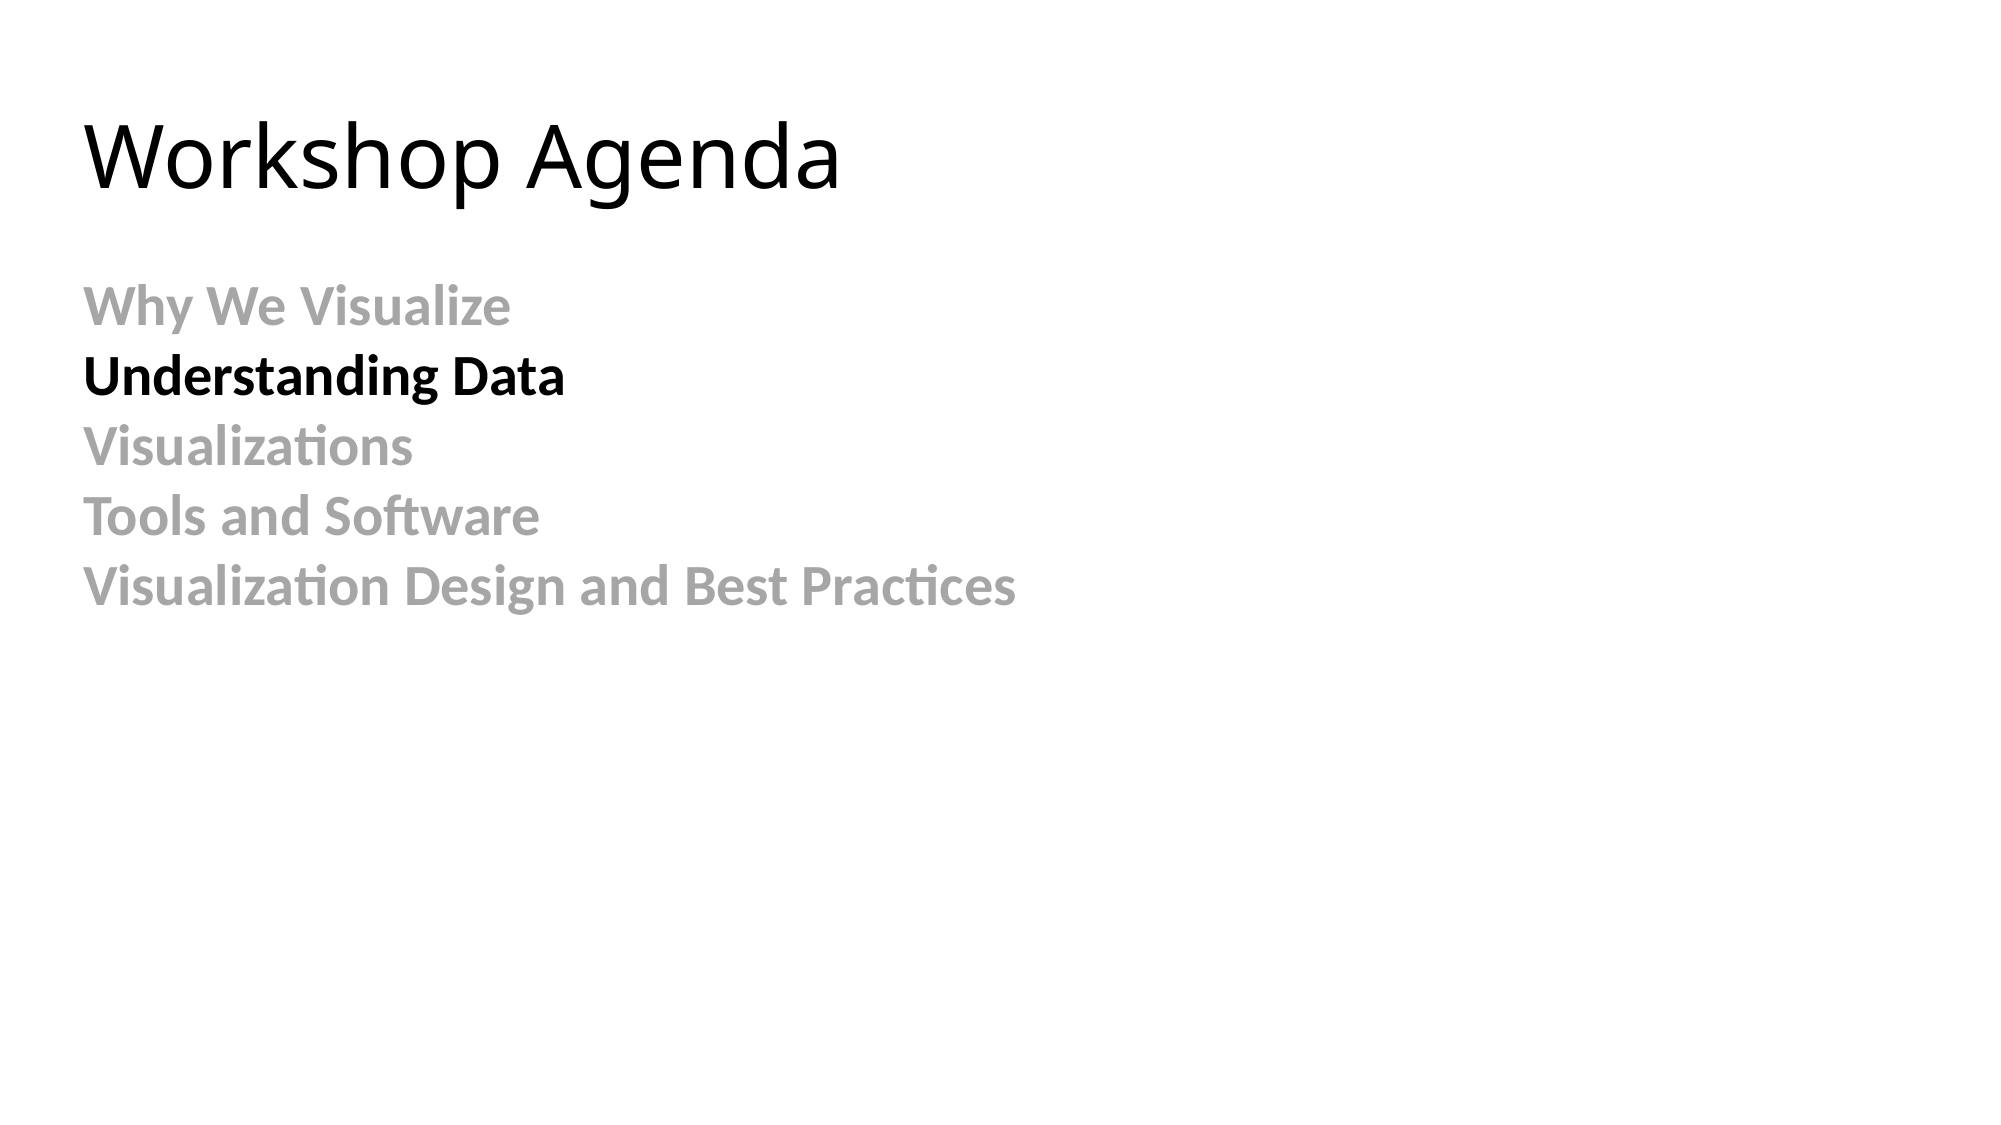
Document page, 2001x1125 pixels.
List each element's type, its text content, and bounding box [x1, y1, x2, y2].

title Workshop Agenda [68, 97, 1932, 223]
list Why We Visualize Understanding Data Visualizations Tools and Software Visualization Design and Best Practices [68, 252, 1932, 1000]
